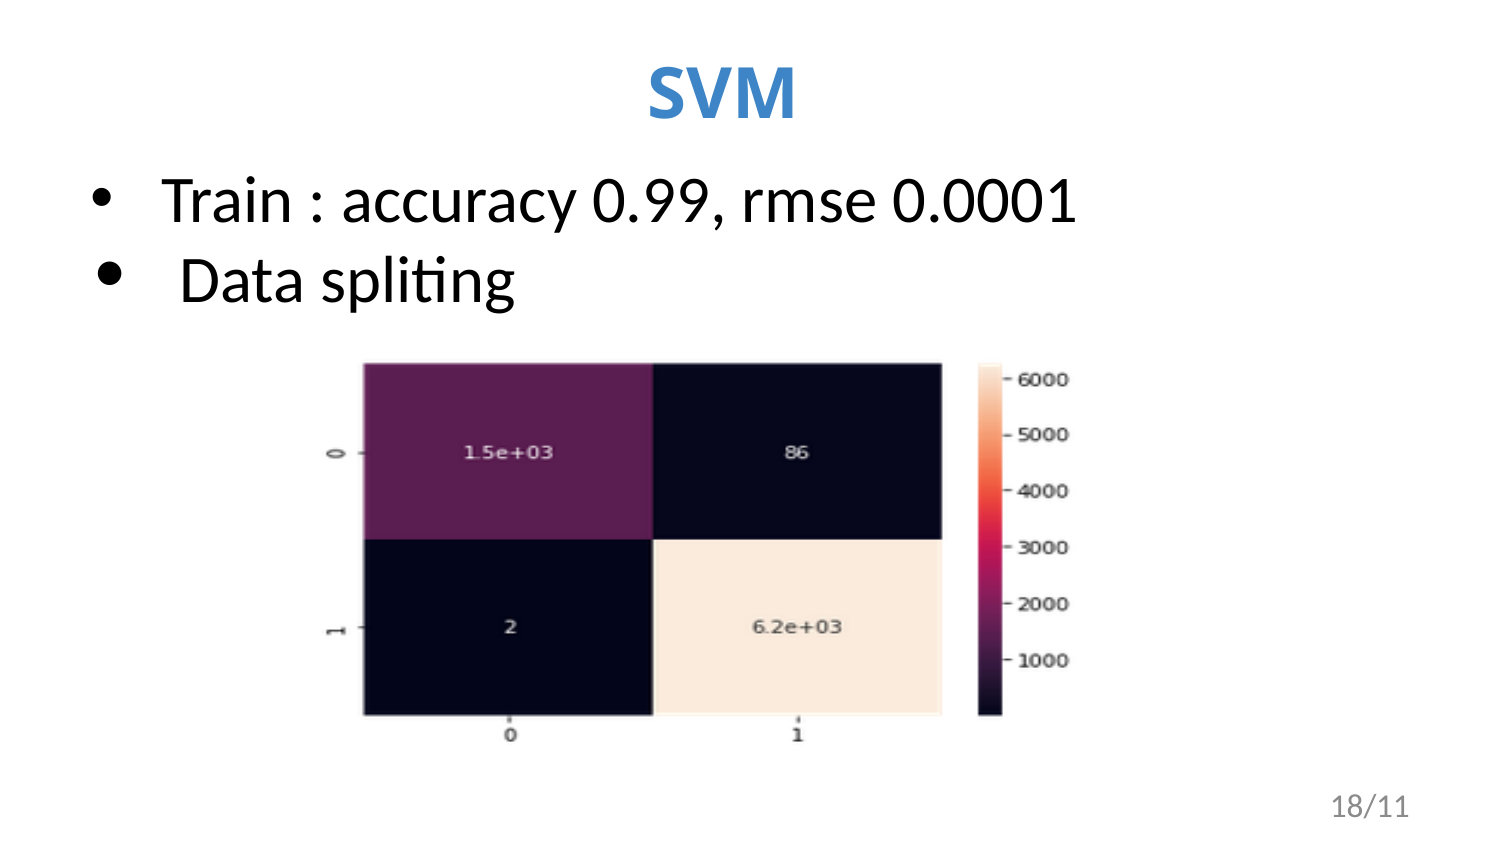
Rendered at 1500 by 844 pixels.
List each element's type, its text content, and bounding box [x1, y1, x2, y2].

text_box SVM [32, 32, 1468, 119]
picture [295, 351, 1097, 759]
text_box ‹#›/11 [1074, 782, 1425, 827]
text_box Train : accuracy 0.99, rmse 0.0001 Data spliting [75, 148, 1425, 754]
